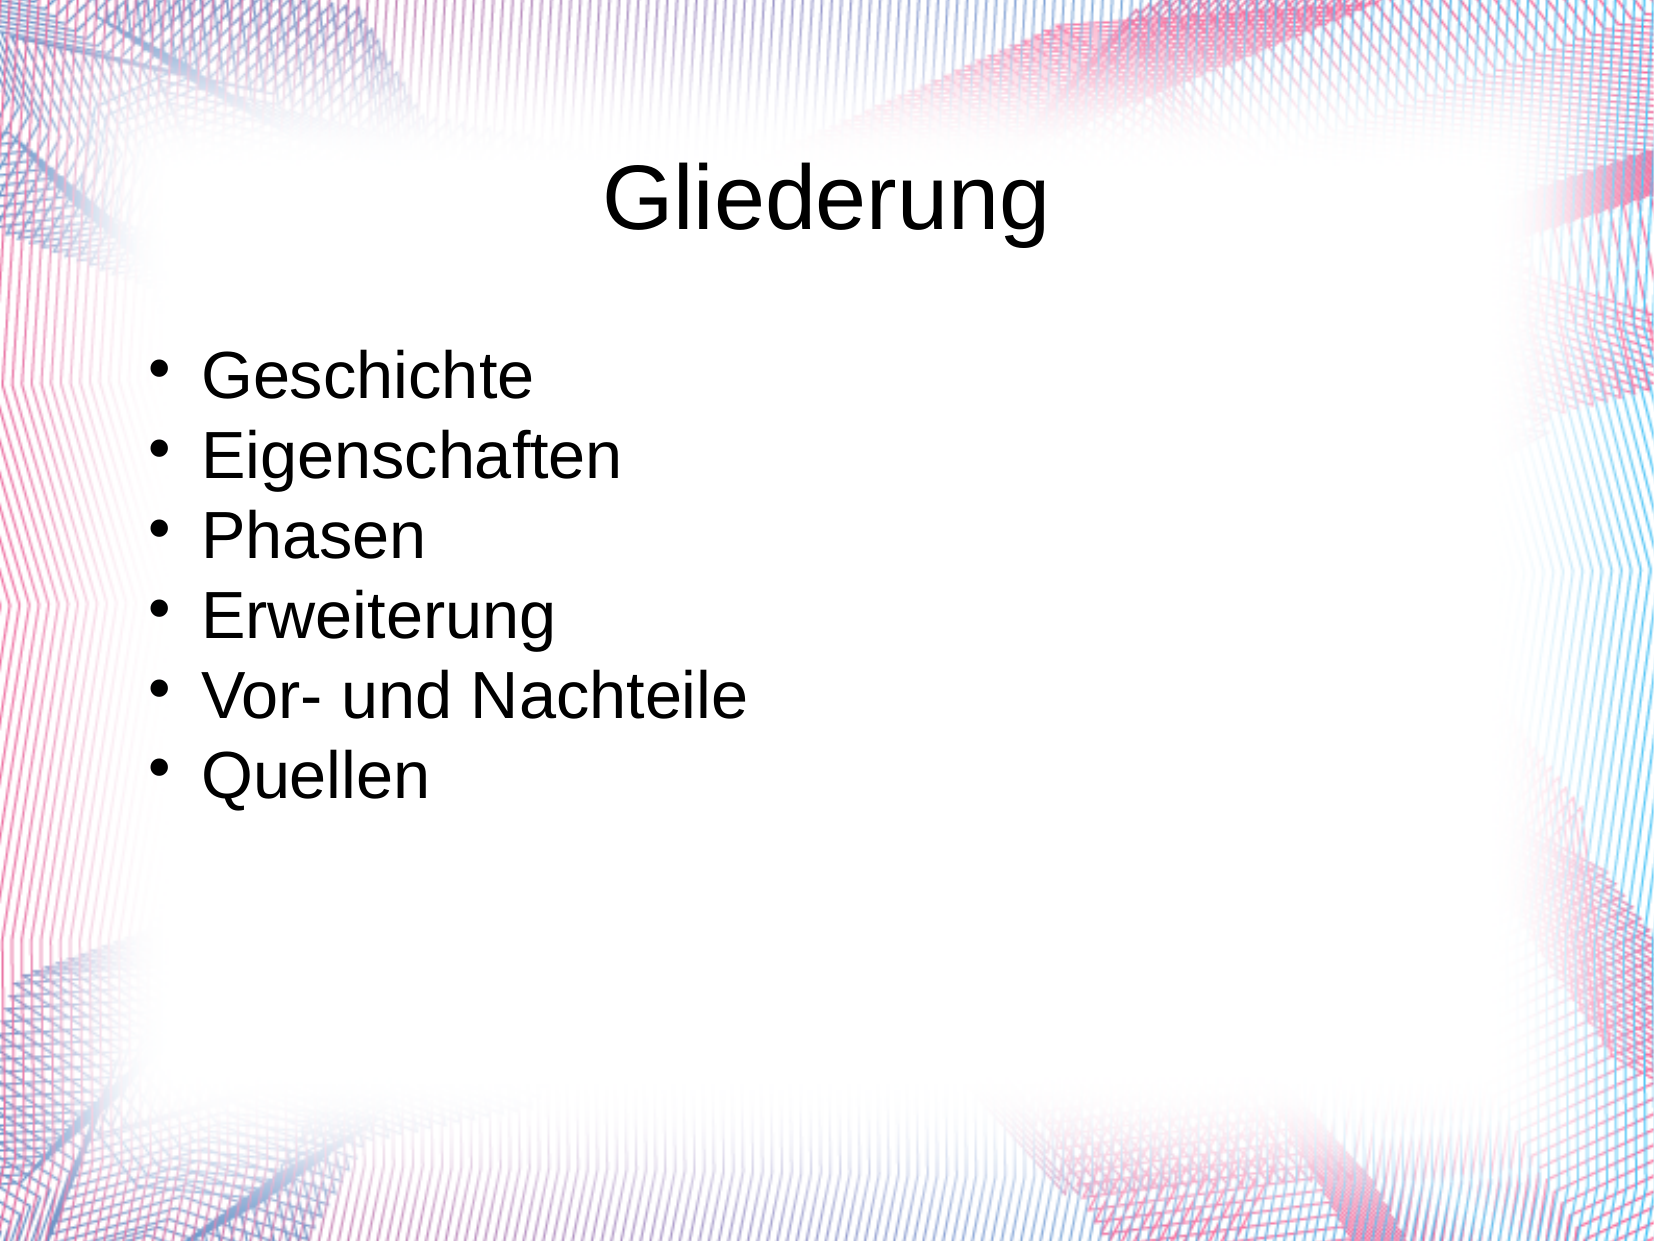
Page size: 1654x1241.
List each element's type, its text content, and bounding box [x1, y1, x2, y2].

picture [0, 0, 1654, 1241]
text_box Geschichte Eigenschaften Phasen Erweiterung Vor- und Nachteile Quellen [130, 332, 1571, 1052]
text_box Gliederung [82, 106, 1571, 280]
text_box [82, 290, 1571, 1009]
